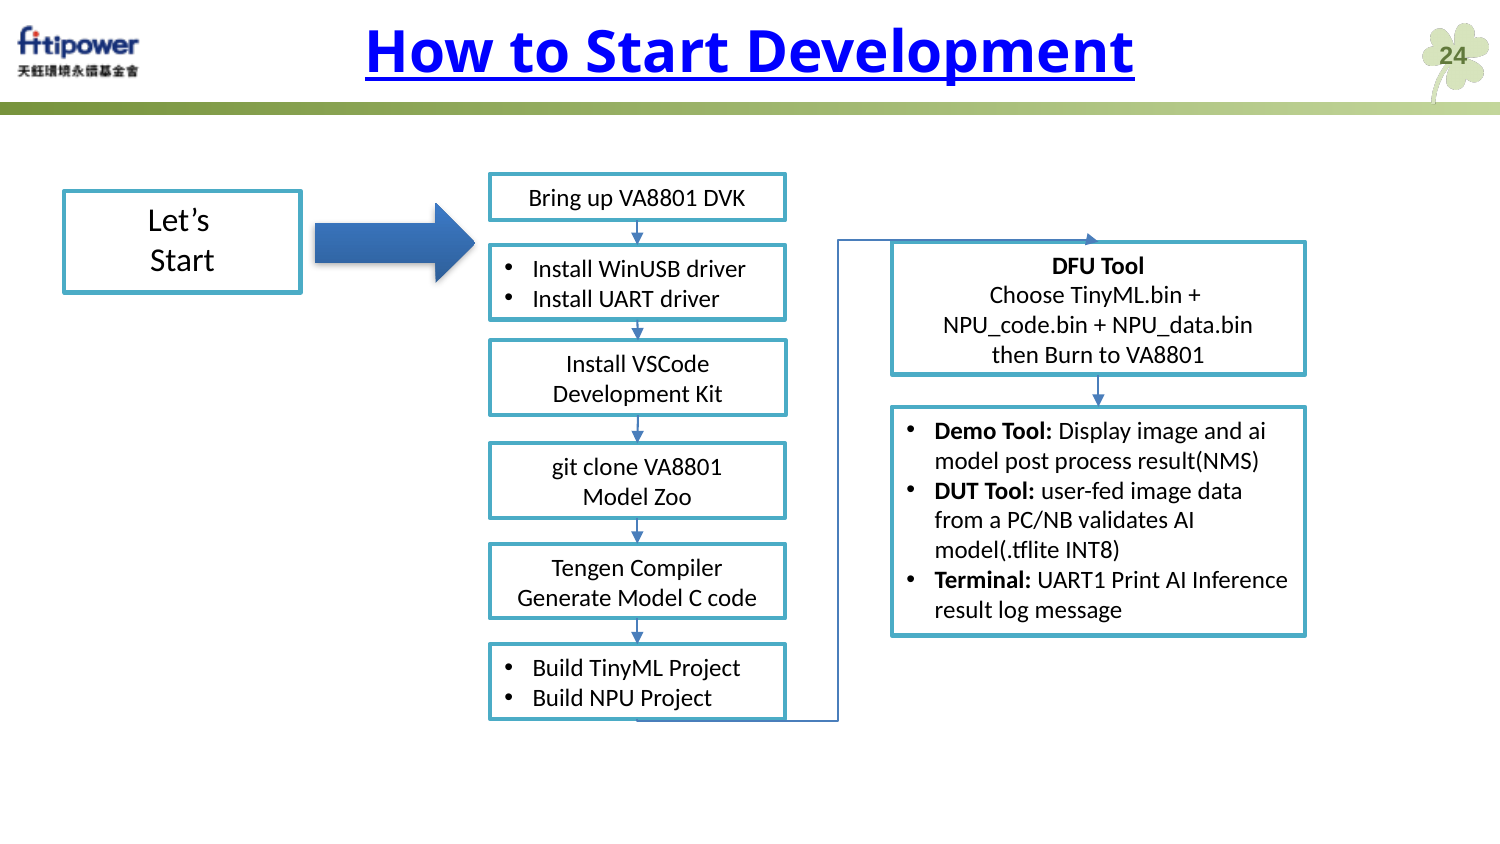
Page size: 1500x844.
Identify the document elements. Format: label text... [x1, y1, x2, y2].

text_box Demo Tool: Display image and ai model post process result(NMS) DUT Tool: user-fed image data from a PC/NB validates AI model(.tflite INT8) Terminal: UART1 Print AI Inference result log message [1111, 405, 1307, 638]
text_box [314, 203, 476, 283]
text_box git clone VA8801 Model Zoo [488, 441, 623, 520]
text_box Let’s Start [62, 189, 303, 295]
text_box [628, 249, 1107, 712]
text_box Bring up VA8801 DVK [488, 172, 787, 222]
picture [1404, 95, 1500, 115]
text_box Tengen Compiler Generate Model C code [488, 542, 623, 620]
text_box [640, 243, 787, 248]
text_box Install WinUSB driver Install UART driver [488, 243, 632, 322]
text_box Build TinyML Project Build NPU Project [488, 642, 636, 721]
text_box Install VSCode Development Kit [488, 338, 623, 417]
slide_number 24 [1417, 32, 1490, 77]
text_box DFU Tool Choose TinyML.bin + NPU_code.bin + NPU_data.bin then Burn to VA8801 [890, 240, 1307, 377]
title How to Start Development [0, 13, 1500, 95]
